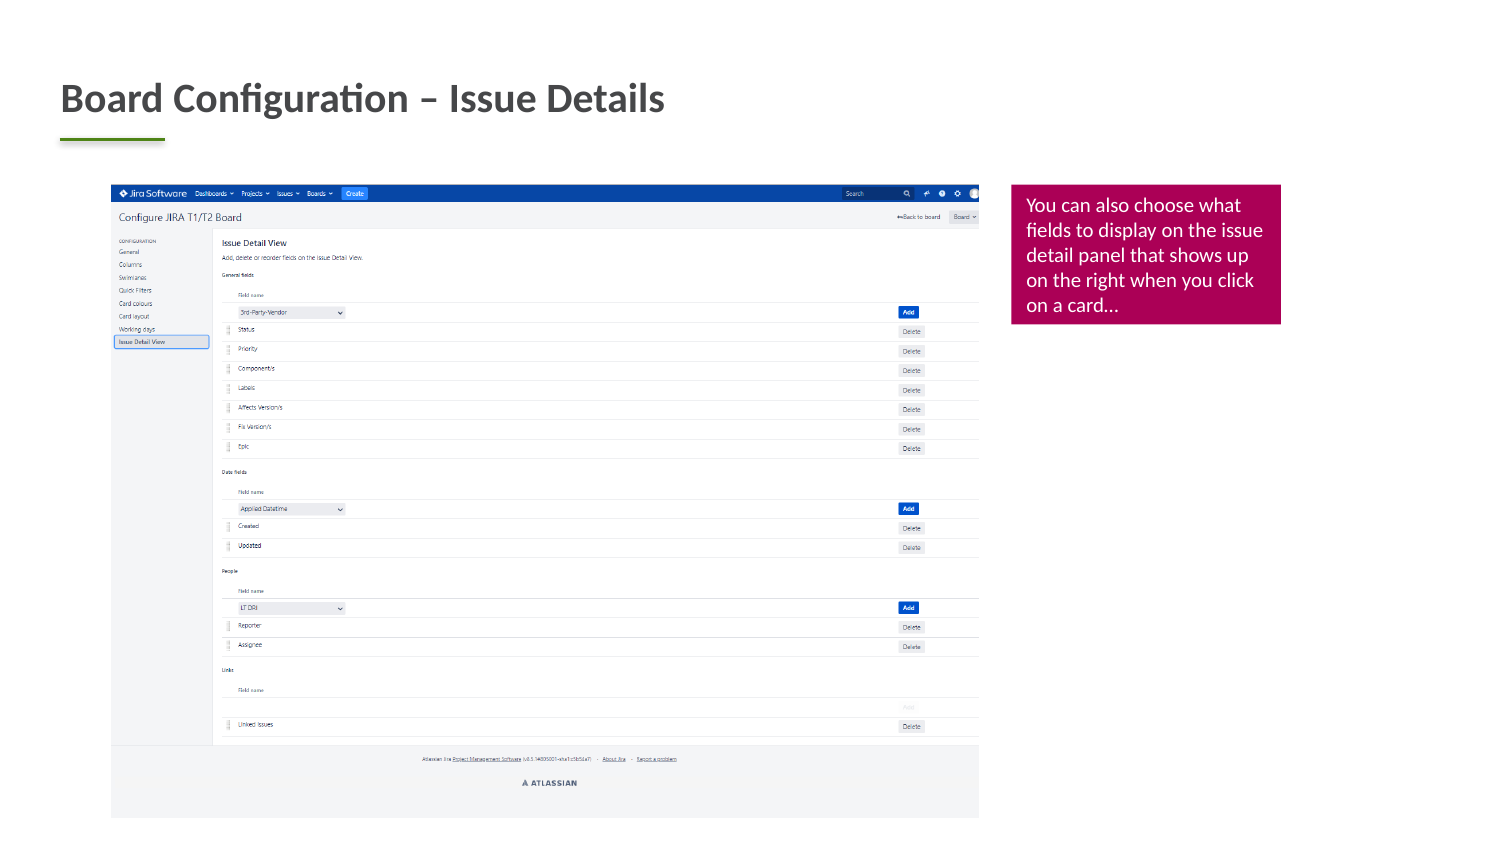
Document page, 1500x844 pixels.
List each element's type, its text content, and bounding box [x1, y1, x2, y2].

text_box You can also choose what fields to display on the issue detail panel that shows up on the right when you click on a card… [1011, 184, 1281, 325]
title Board Configuration – Issue Details [45, 63, 1300, 147]
picture [110, 184, 979, 818]
